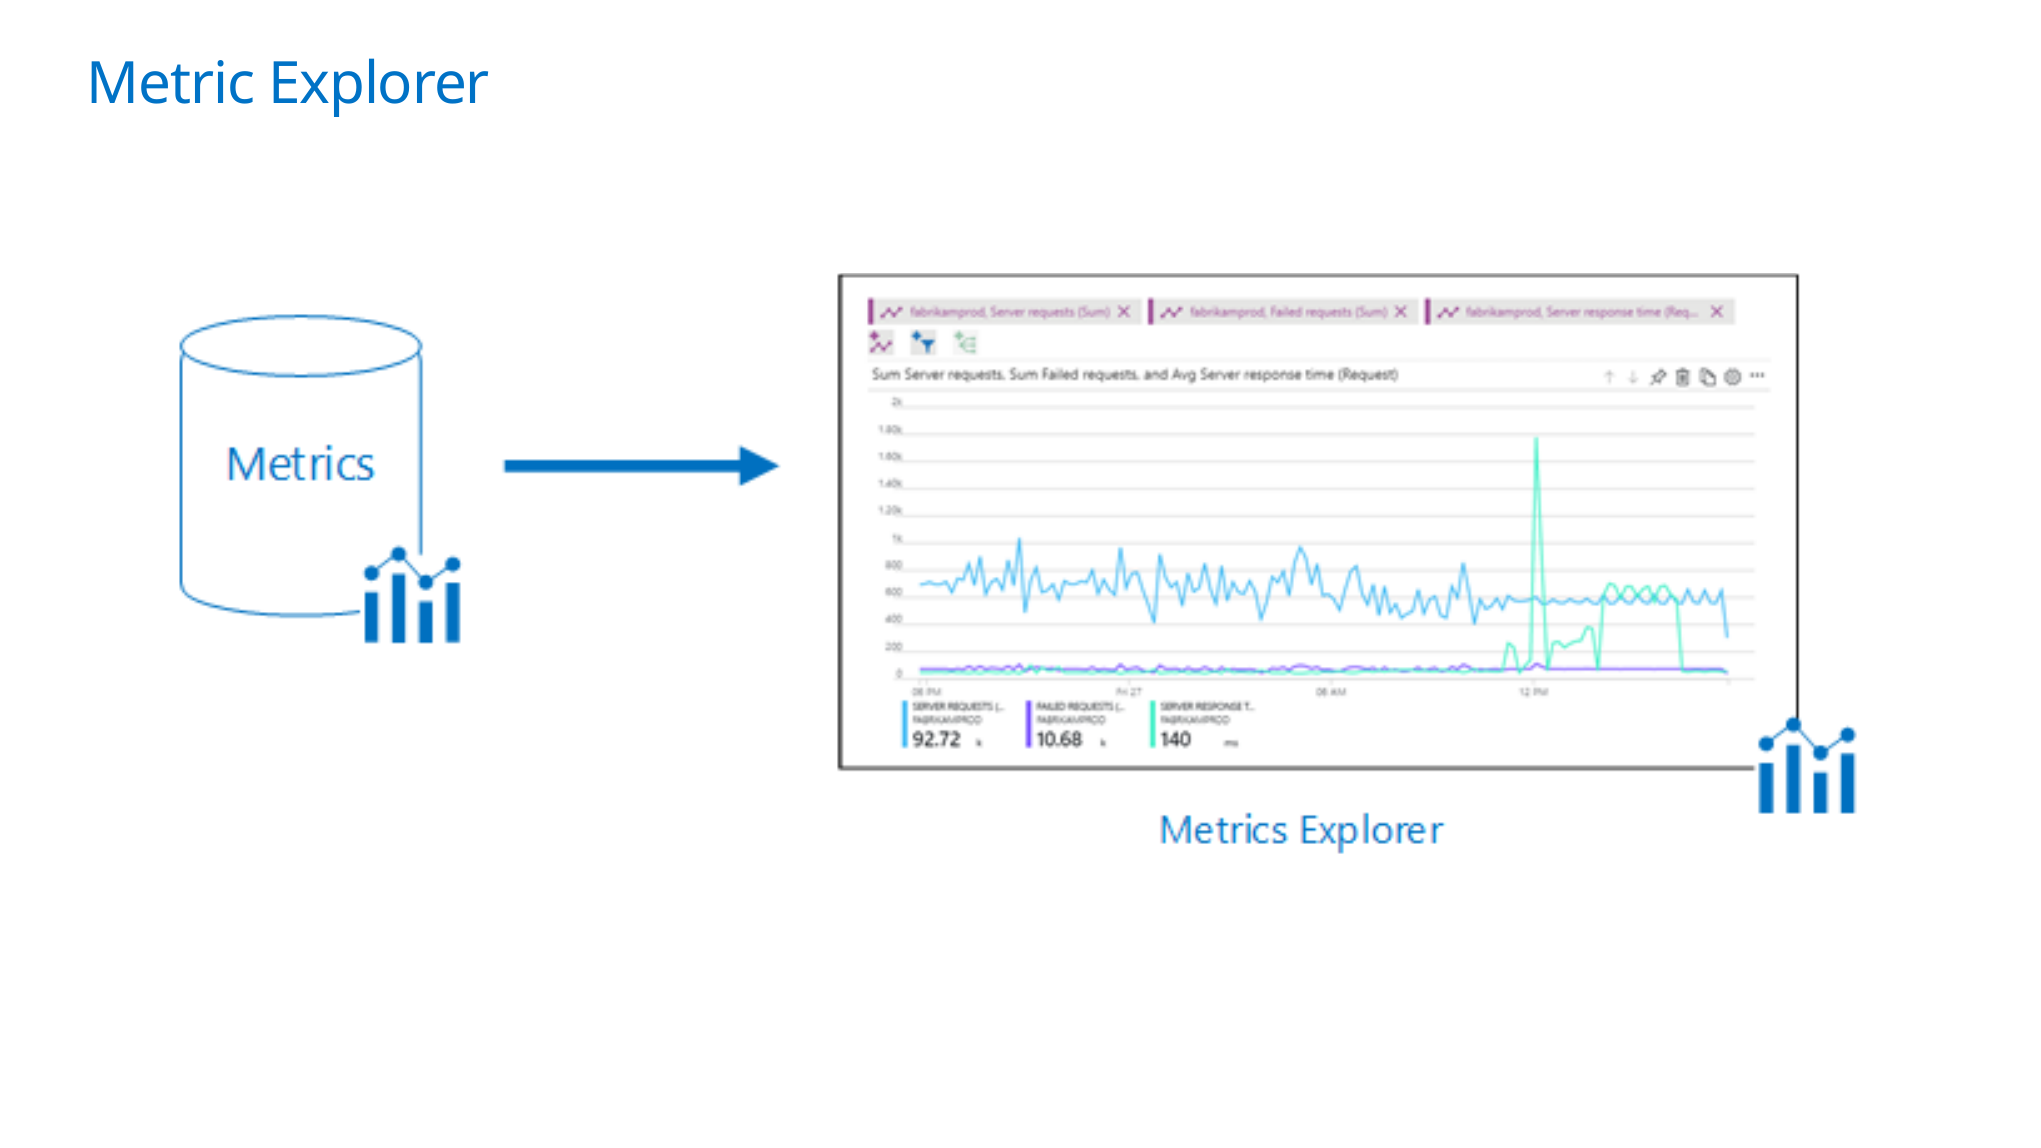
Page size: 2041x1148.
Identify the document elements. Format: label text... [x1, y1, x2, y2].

picture [177, 273, 1863, 875]
title Metric Explorer [86, 38, 1953, 164]
